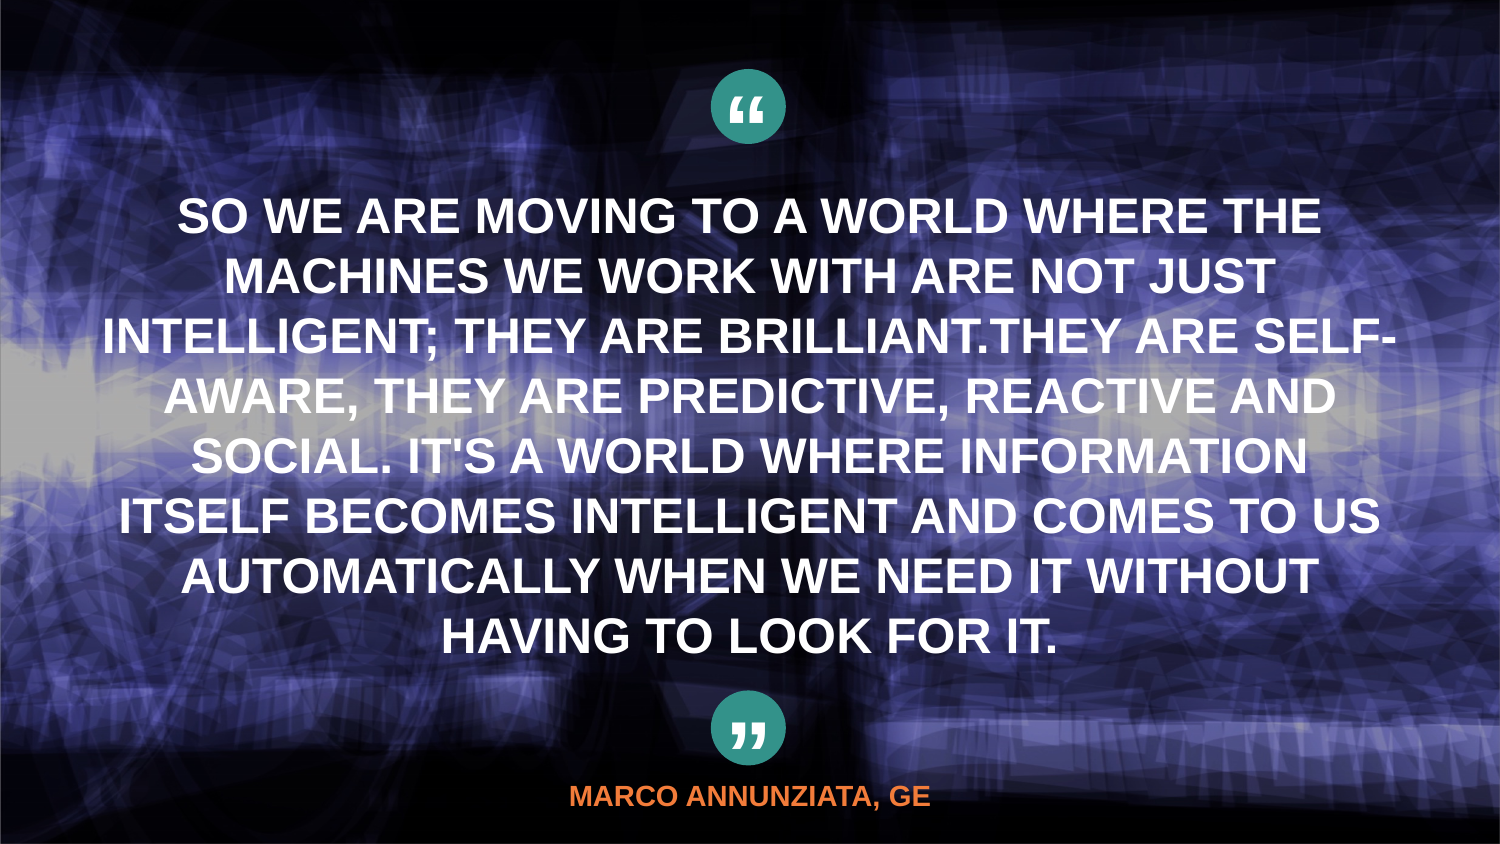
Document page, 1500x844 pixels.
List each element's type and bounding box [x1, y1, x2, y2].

text_box [710, 690, 787, 808]
text_box [710, 67, 787, 182]
picture [0, 0, 1500, 844]
